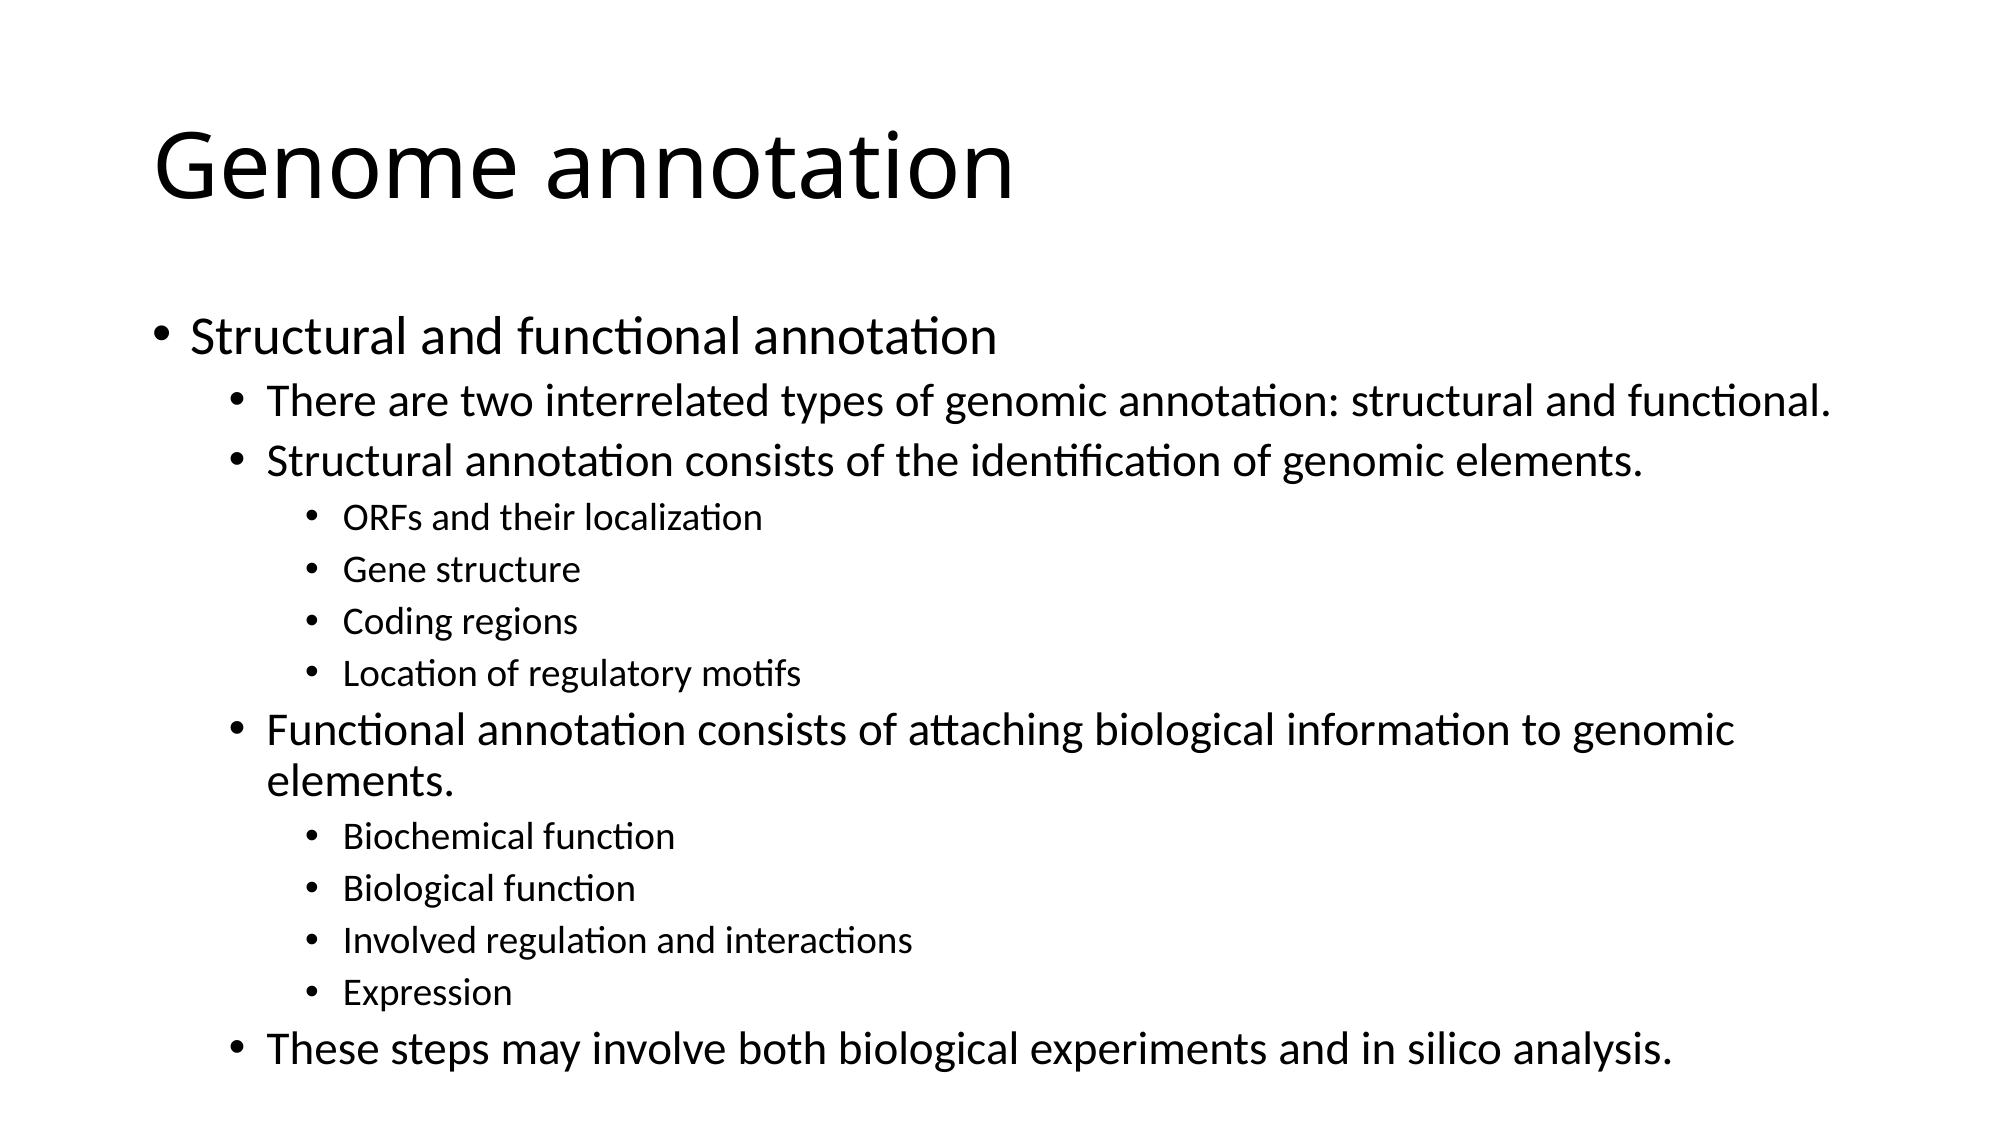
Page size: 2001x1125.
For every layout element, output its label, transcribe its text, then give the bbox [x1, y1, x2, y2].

title Genome annotation [137, 59, 1863, 278]
list Structural and functional annotation There are two interrelated types of genomic annotation: structural and functional. Structural annotation consists of the identification of genomic elements. ORFs and their localization Gene structure Coding regions Location of regulatory motifs Functional annotation consists of attaching biological information to genomic elements. Biochemical function Biological function Involved regulation and interactions Expression These steps may involve both biological experiments and in silico analysis. [137, 299, 1863, 1100]
